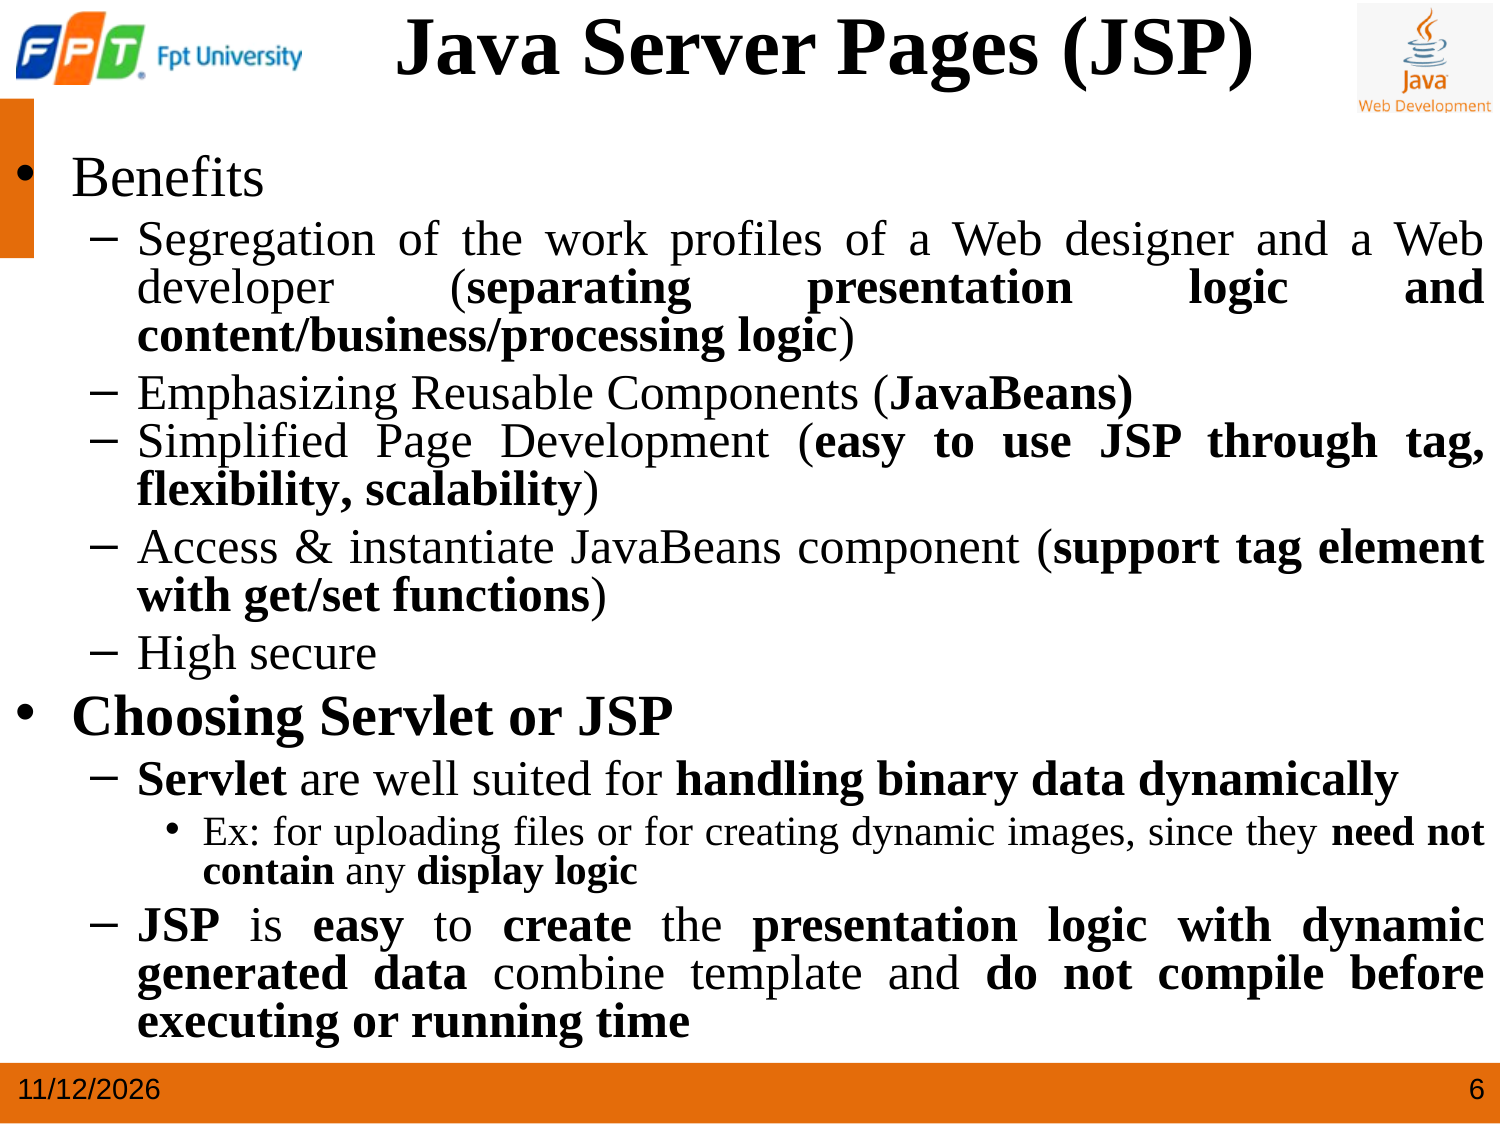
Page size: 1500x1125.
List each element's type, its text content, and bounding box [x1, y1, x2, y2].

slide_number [2, 1063, 231, 1123]
title Java Server Pages (JSP) [150, 0, 1500, 143]
list Benefits Segregation of the work profiles of a Web designer and a Web developer (separating presentation logic and content/business/processing logic) Emphasizing Reusable Components (JavaBeans) Simplified Page Development (easy to use JSP through tag, flexibility, scalability) Access & instantiate JavaBeans component (support tag element with get/set functions) High secure Choosing Servlet or JSP Servlet are well suited for handling binary data dynamically Ex: for uploading files or for creating dynamic images, since they need not contain any display logic JSP is easy to create the presentation logic with dynamic generated data combine template and do not compile before executing or running time [0, 143, 1500, 1064]
slide_number 6 [1050, 1063, 1500, 1124]
picture [16, 11, 150, 85]
